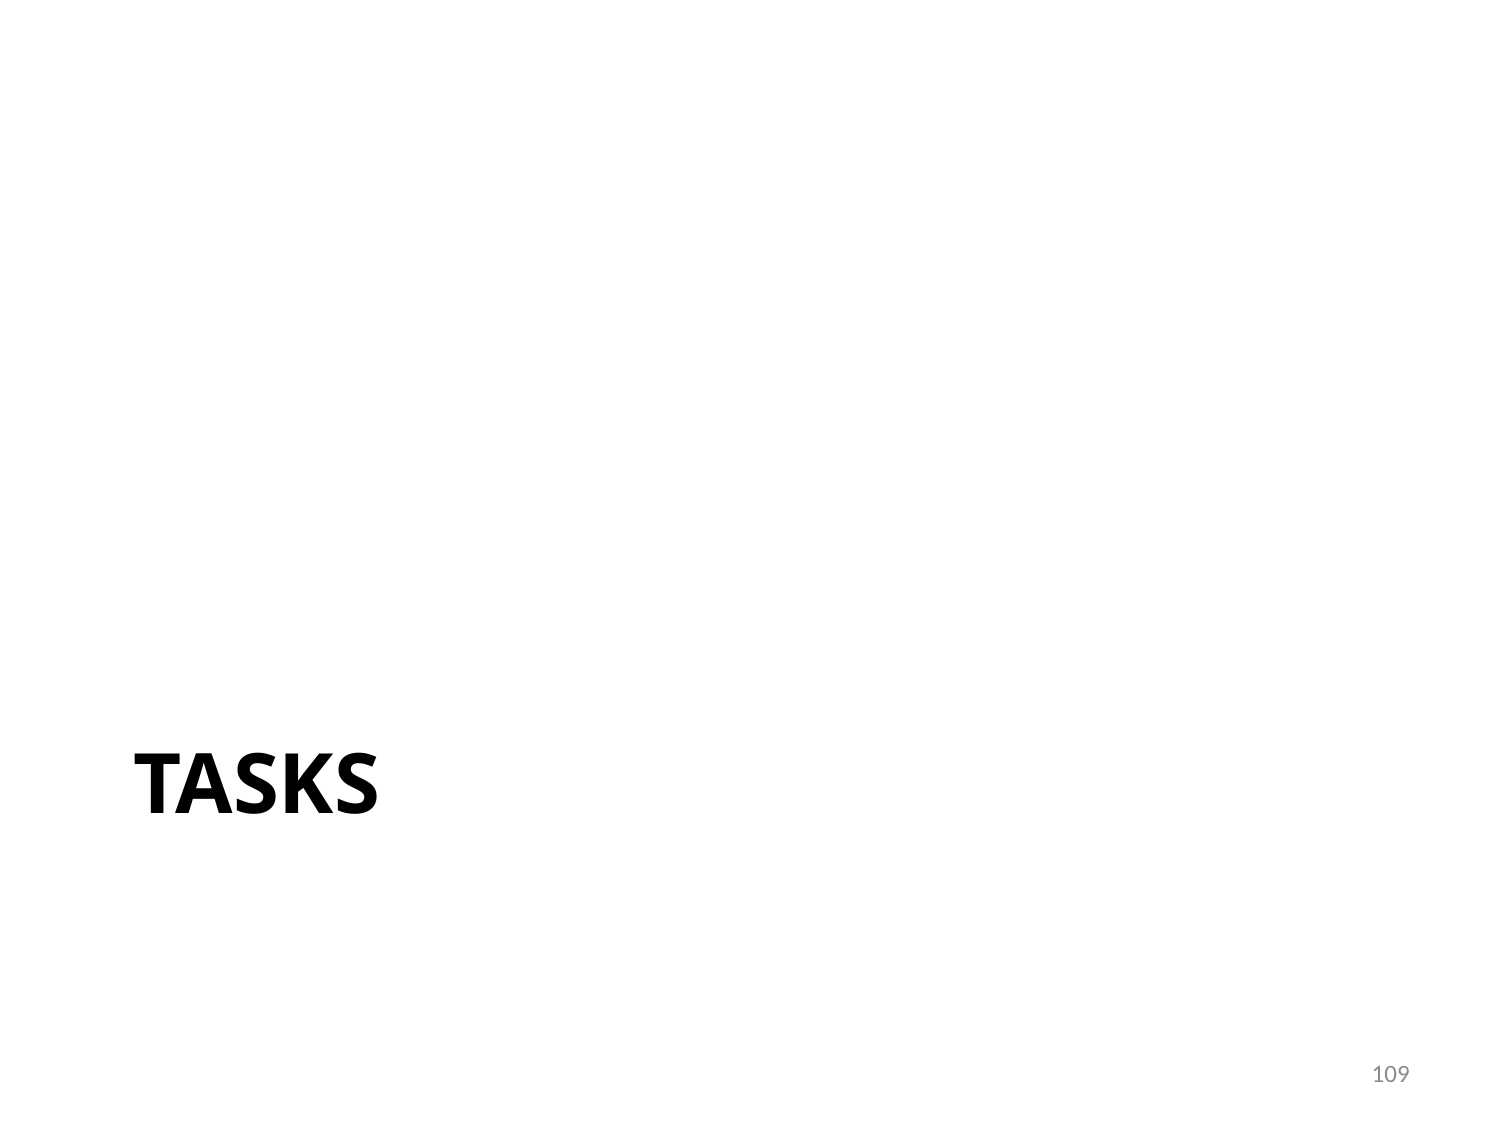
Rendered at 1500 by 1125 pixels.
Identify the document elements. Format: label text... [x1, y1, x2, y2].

title Tasks [118, 722, 1394, 947]
slide_number 109 [1074, 1042, 1425, 1103]
